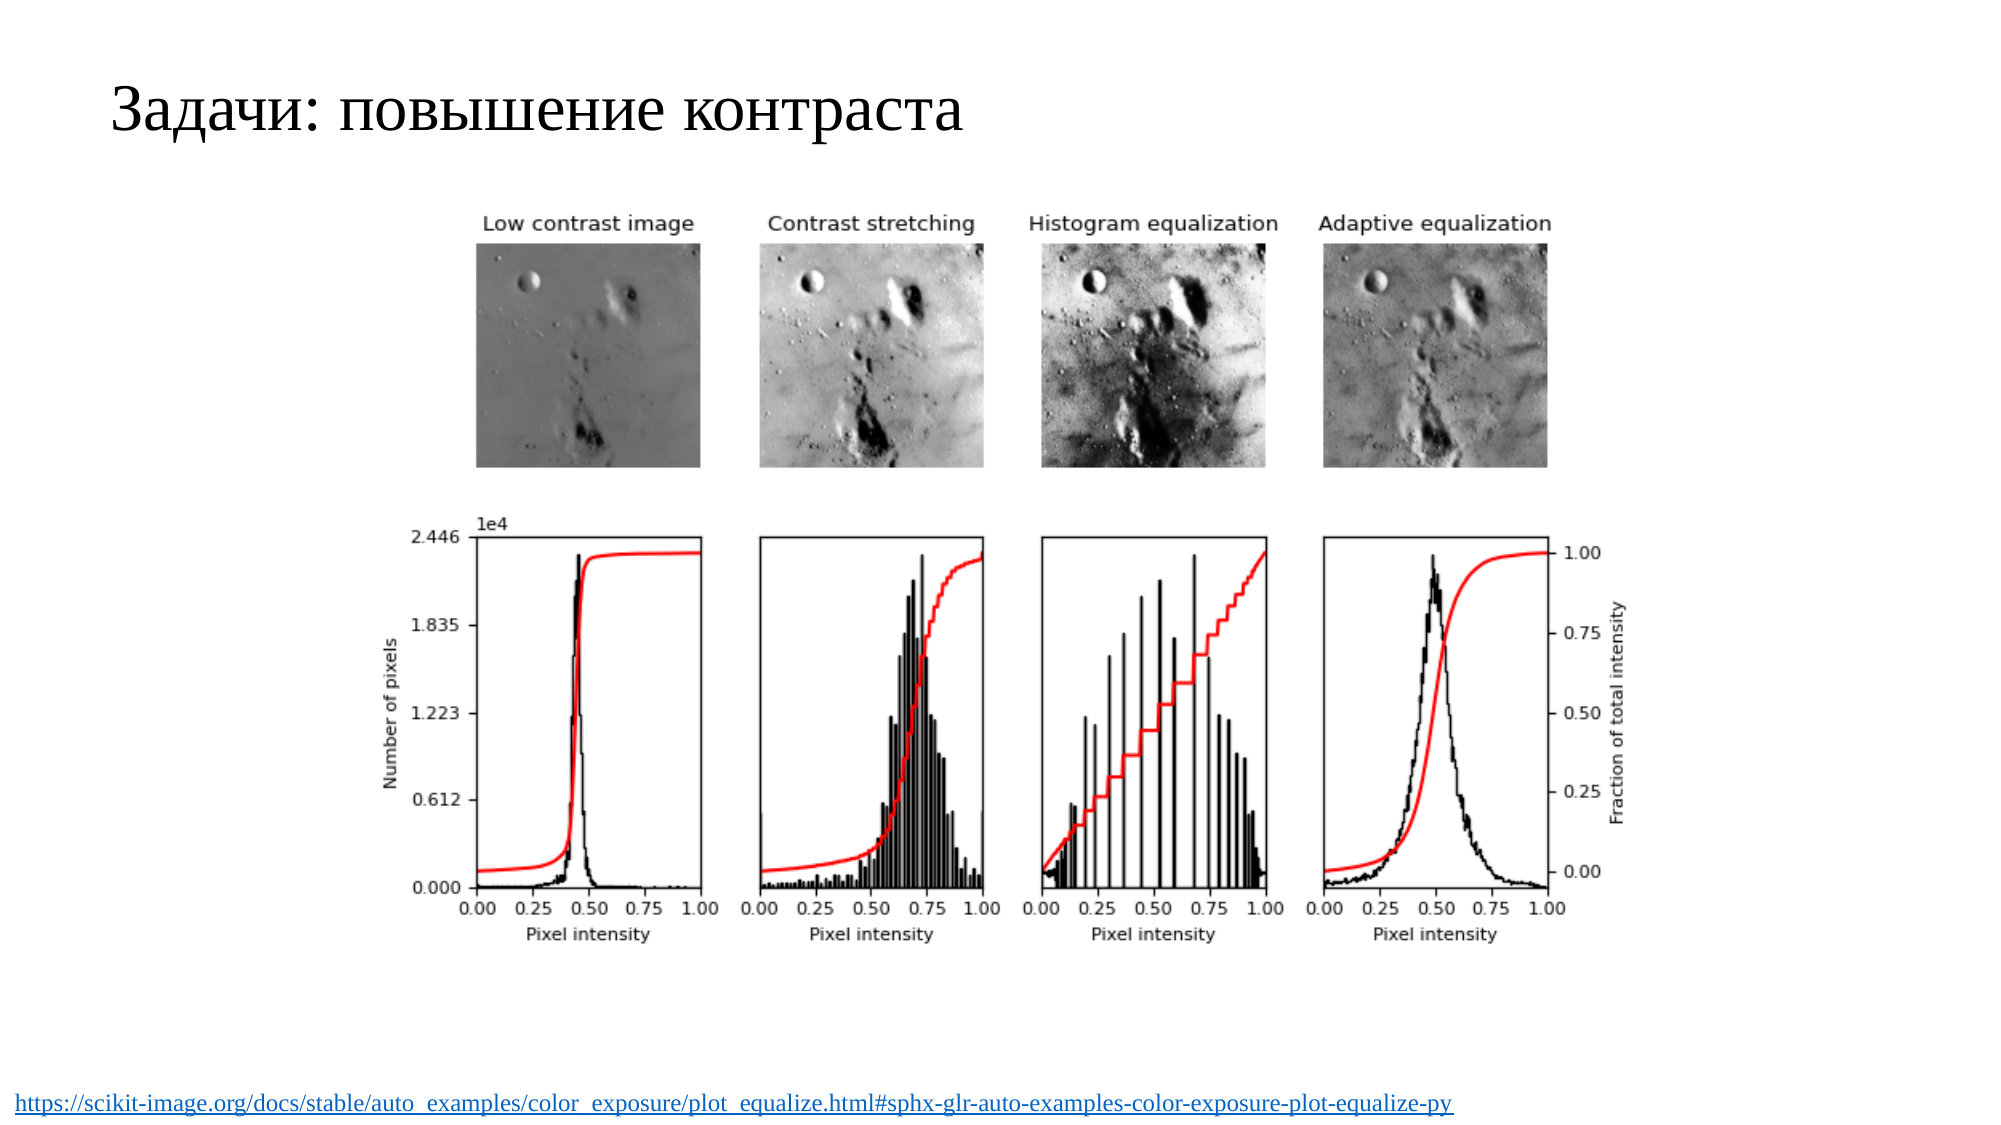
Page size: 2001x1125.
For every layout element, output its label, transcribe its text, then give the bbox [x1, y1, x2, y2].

picture [365, 162, 1647, 963]
text_box https://scikit-image.org/docs/stable/auto_examples/color_exposure/plot_equalize.html#sphx-glr-auto-examples-color-exposure-plot-equalize-py [0, 1079, 1632, 1125]
title Задачи: повышение контраста [95, 0, 1918, 218]
